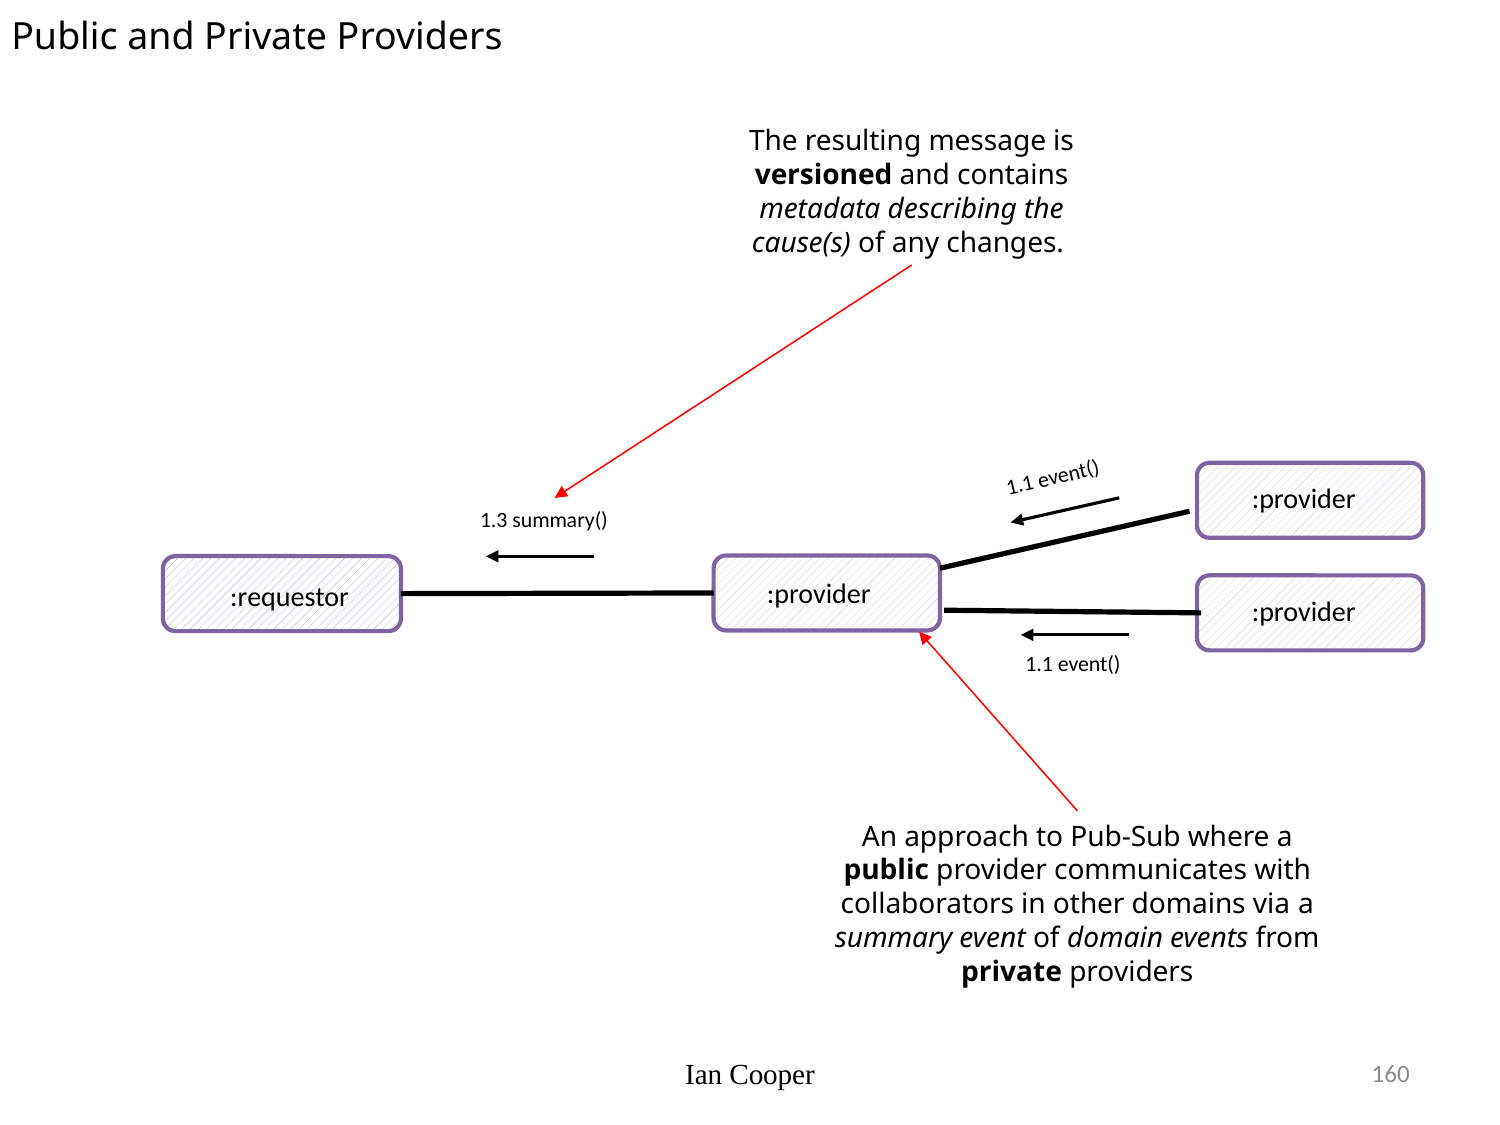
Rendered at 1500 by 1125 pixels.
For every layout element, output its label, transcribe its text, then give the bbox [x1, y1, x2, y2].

text_box 1.1 event() [1081, 642, 1190, 684]
text_box :requestor [215, 571, 379, 620]
text_box :provider [1237, 585, 1382, 635]
text_box The resulting message is versioned and contains metadata describing the cause(s) of any changes. [723, 115, 1101, 265]
slide_number 160 [1074, 1042, 1425, 1103]
footer Ian Cooper [512, 1042, 988, 1103]
text_box [711, 553, 943, 633]
text_box [1194, 573, 1426, 653]
text_box An approach to Pub-Sub where a public provider communicates with collaborators in other domains via a summary event of domain events from private providers [807, 810, 1347, 995]
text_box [939, 510, 1190, 569]
text_box [160, 553, 404, 634]
text_box 1.1 event() [987, 429, 1171, 509]
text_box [554, 266, 912, 499]
text_box :provider [1237, 473, 1382, 522]
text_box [943, 609, 1202, 614]
text_box :provider [752, 568, 897, 617]
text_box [918, 631, 1078, 811]
text_box [1194, 460, 1426, 540]
text_box Public and Private Providers [0, 0, 1500, 69]
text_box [1010, 497, 1120, 509]
text_box 1.3 summary() [465, 497, 644, 539]
